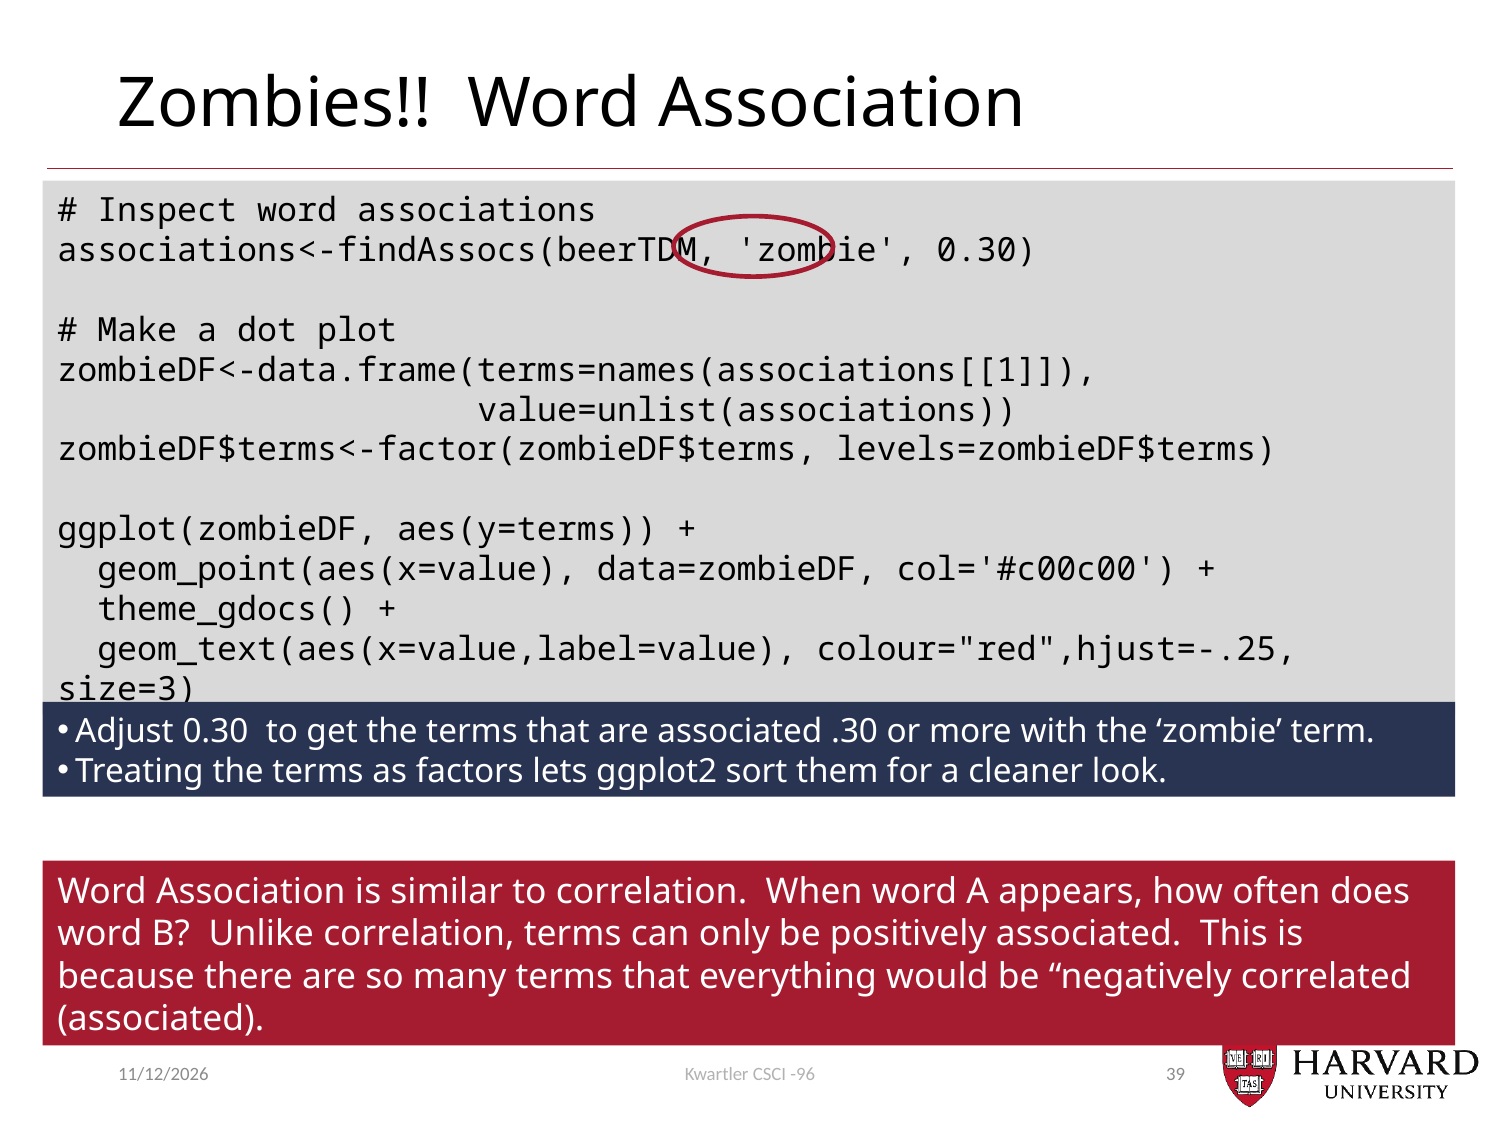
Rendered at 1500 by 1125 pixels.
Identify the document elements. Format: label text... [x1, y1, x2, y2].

footer Kwartler CSCI -96 [496, 1042, 1004, 1103]
text_box Word Association is similar to correlation. When word A appears, how often does word B? Unlike correlation, terms can only be positively associated. This is because there are so many terms that everything would be “negatively correlated (associated). [42, 860, 1456, 1046]
text_box Zombies!! Word Association [103, 59, 1397, 157]
picture [1200, 1024, 1500, 1125]
text_box Adjust 0.30 to get the terms that are associated .30 or more with the ‘zombie’ term. Treating the terms as factors lets ggplot2 sort them for a cleaner look. [42, 701, 1456, 797]
slide_number 39 [1059, 1046, 1200, 1103]
text_box # Inspect word associations associations<-findAssocs(beerTDM, 'zombie', 0.30) # Make a dot plot zombieDF<-data.frame(terms=names(associations[[1]]), value=unlist(associations)) zombieDF$terms<-factor(zombieDF$terms, levels=zombieDF$terms) ggplot(zombieDF, aes(y=terms)) + geom_point(aes(x=value), data=zombieDF, col='#c00c00') + theme_gdocs() + geom_text(aes(x=value,label=value), colour="red",hjust=-.25, size=3) [42, 180, 1456, 701]
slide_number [103, 1046, 441, 1103]
text_box [672, 215, 835, 278]
